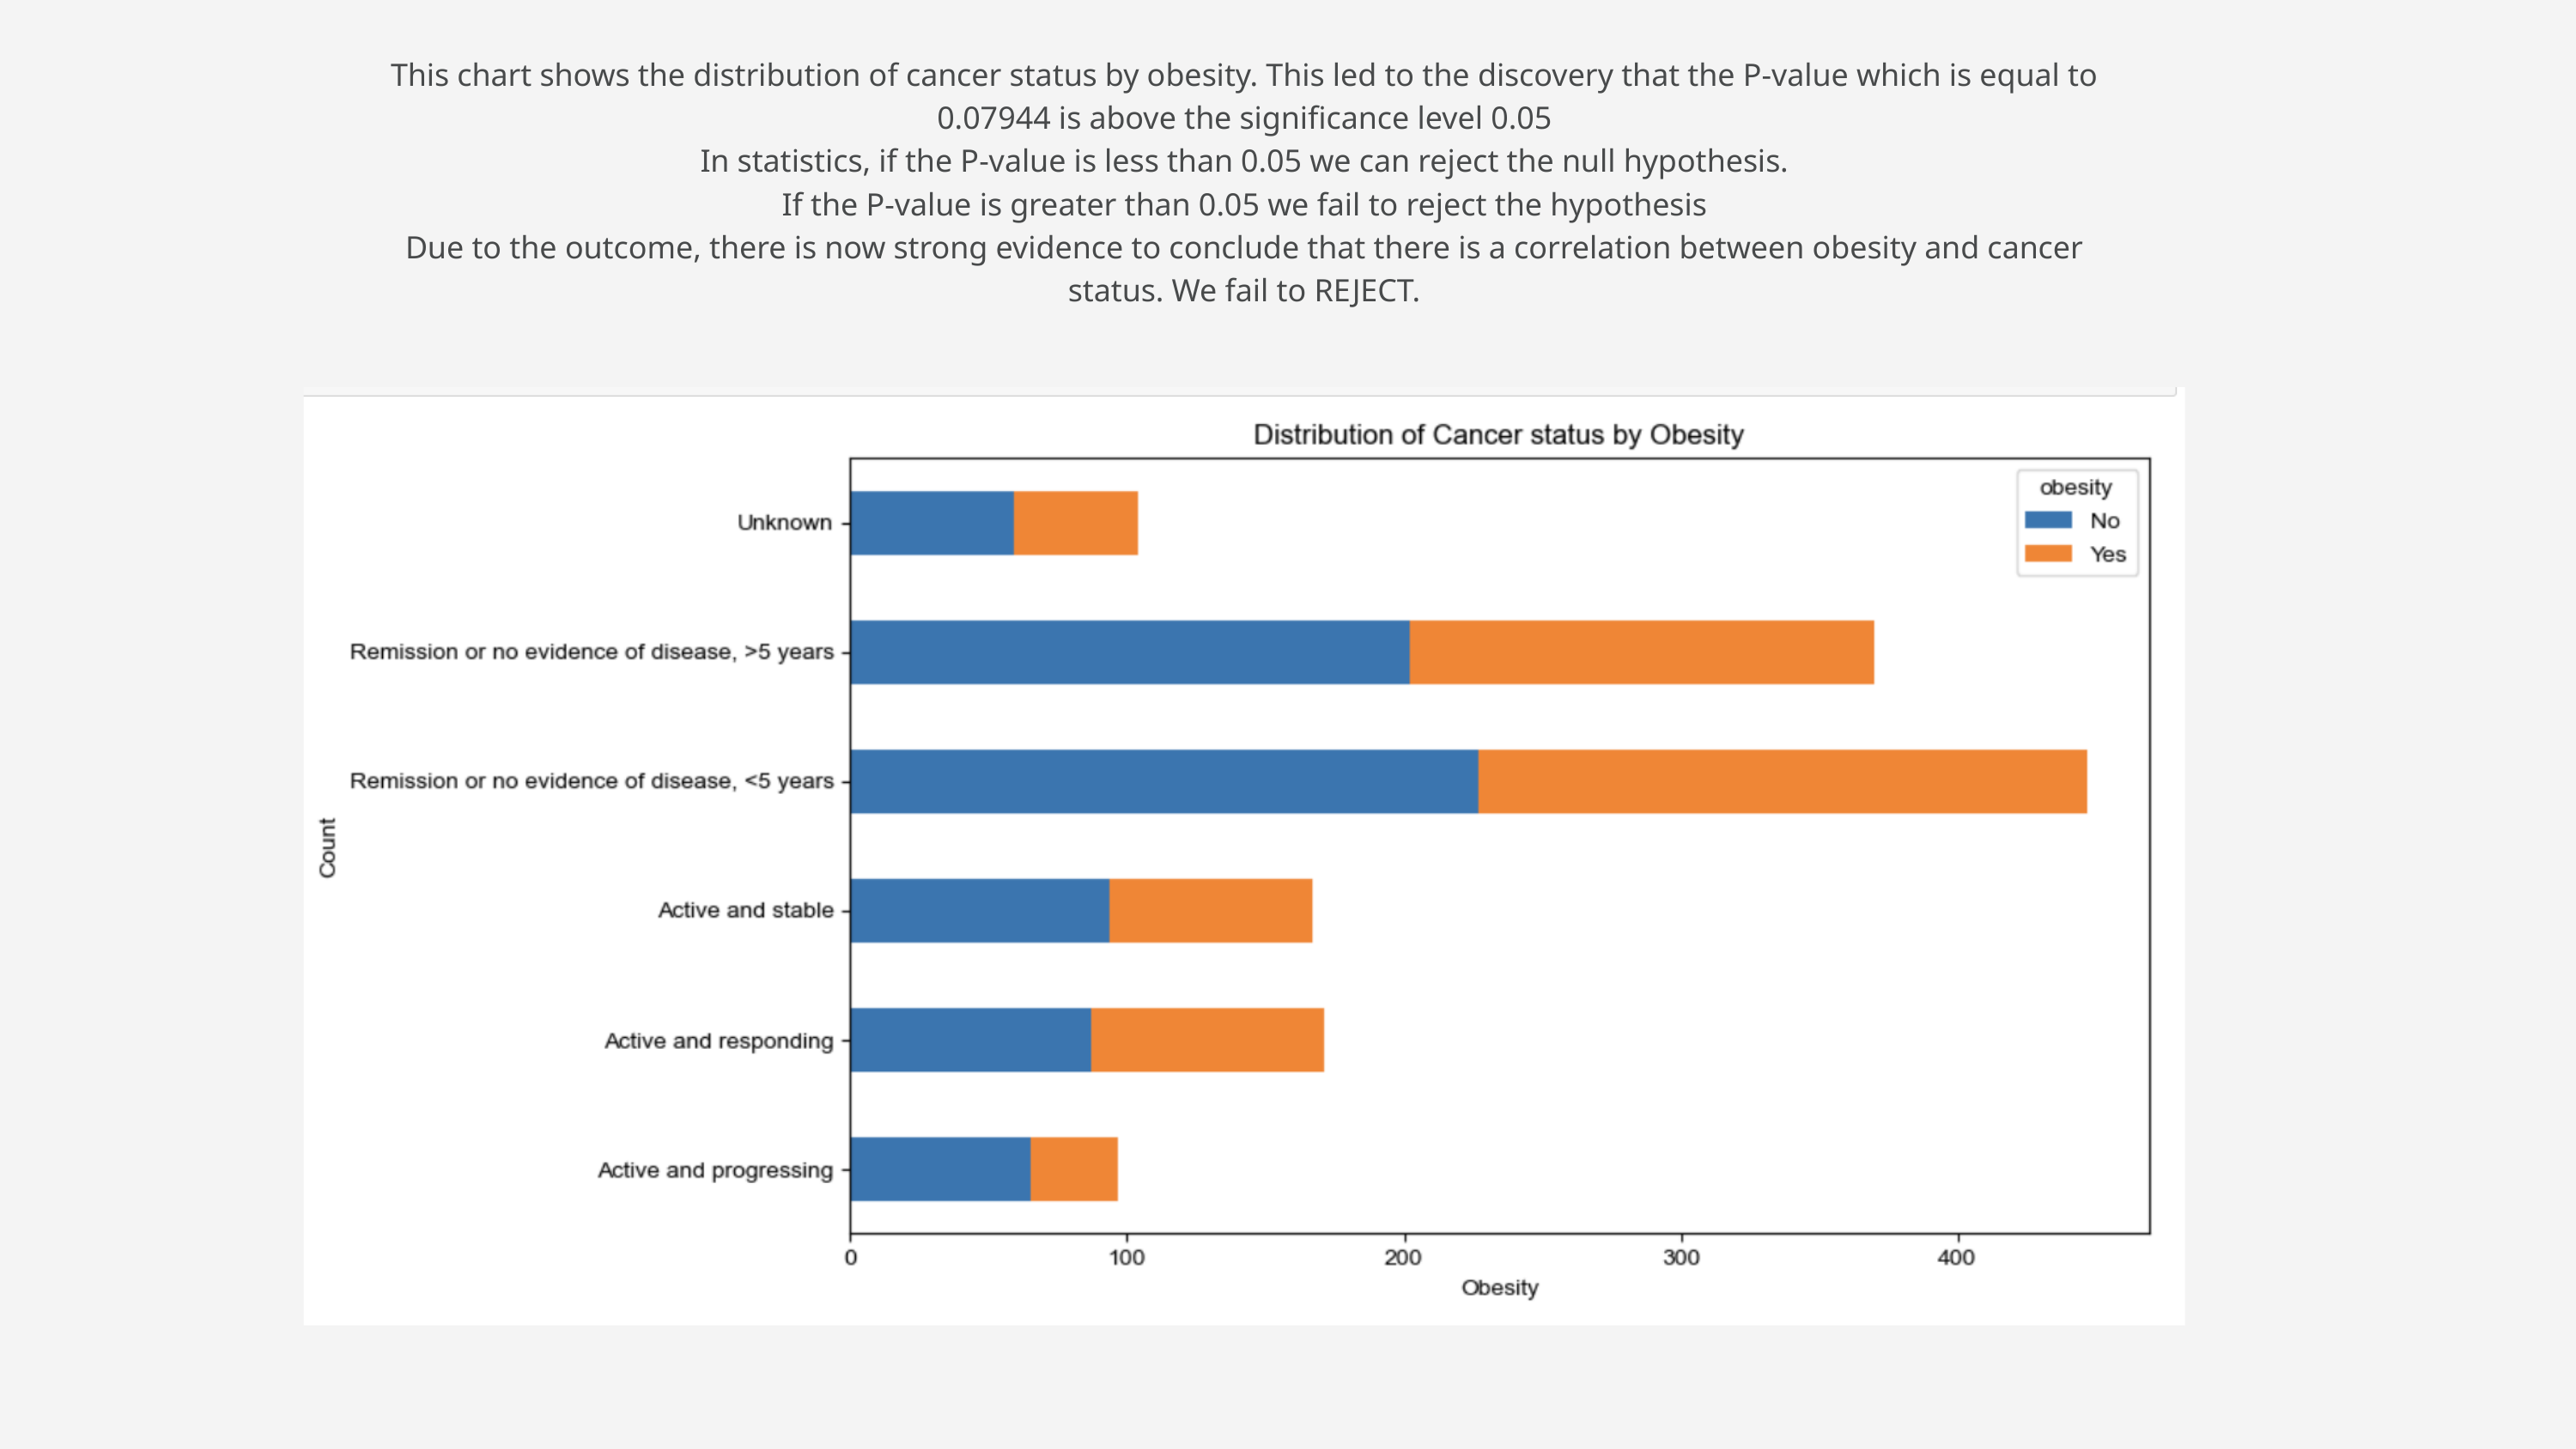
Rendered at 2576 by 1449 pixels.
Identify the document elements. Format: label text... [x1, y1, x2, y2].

text_box [303, 387, 2185, 1325]
text_box This chart shows the distribution of cancer status by obesity. This led to the discovery that the P-value which is equal to 0.07944 is above the significance level 0.05 In statistics, if the P-value is less than 0.05 we can reject the null hypothesis. If the P-value is greater than 0.05 we fail to reject the hypothesis Due to the outcome, there is now strong evidence to conclude that there is a correlation between obesity and cancer status. We fail to REJECT. [357, 49, 2132, 351]
